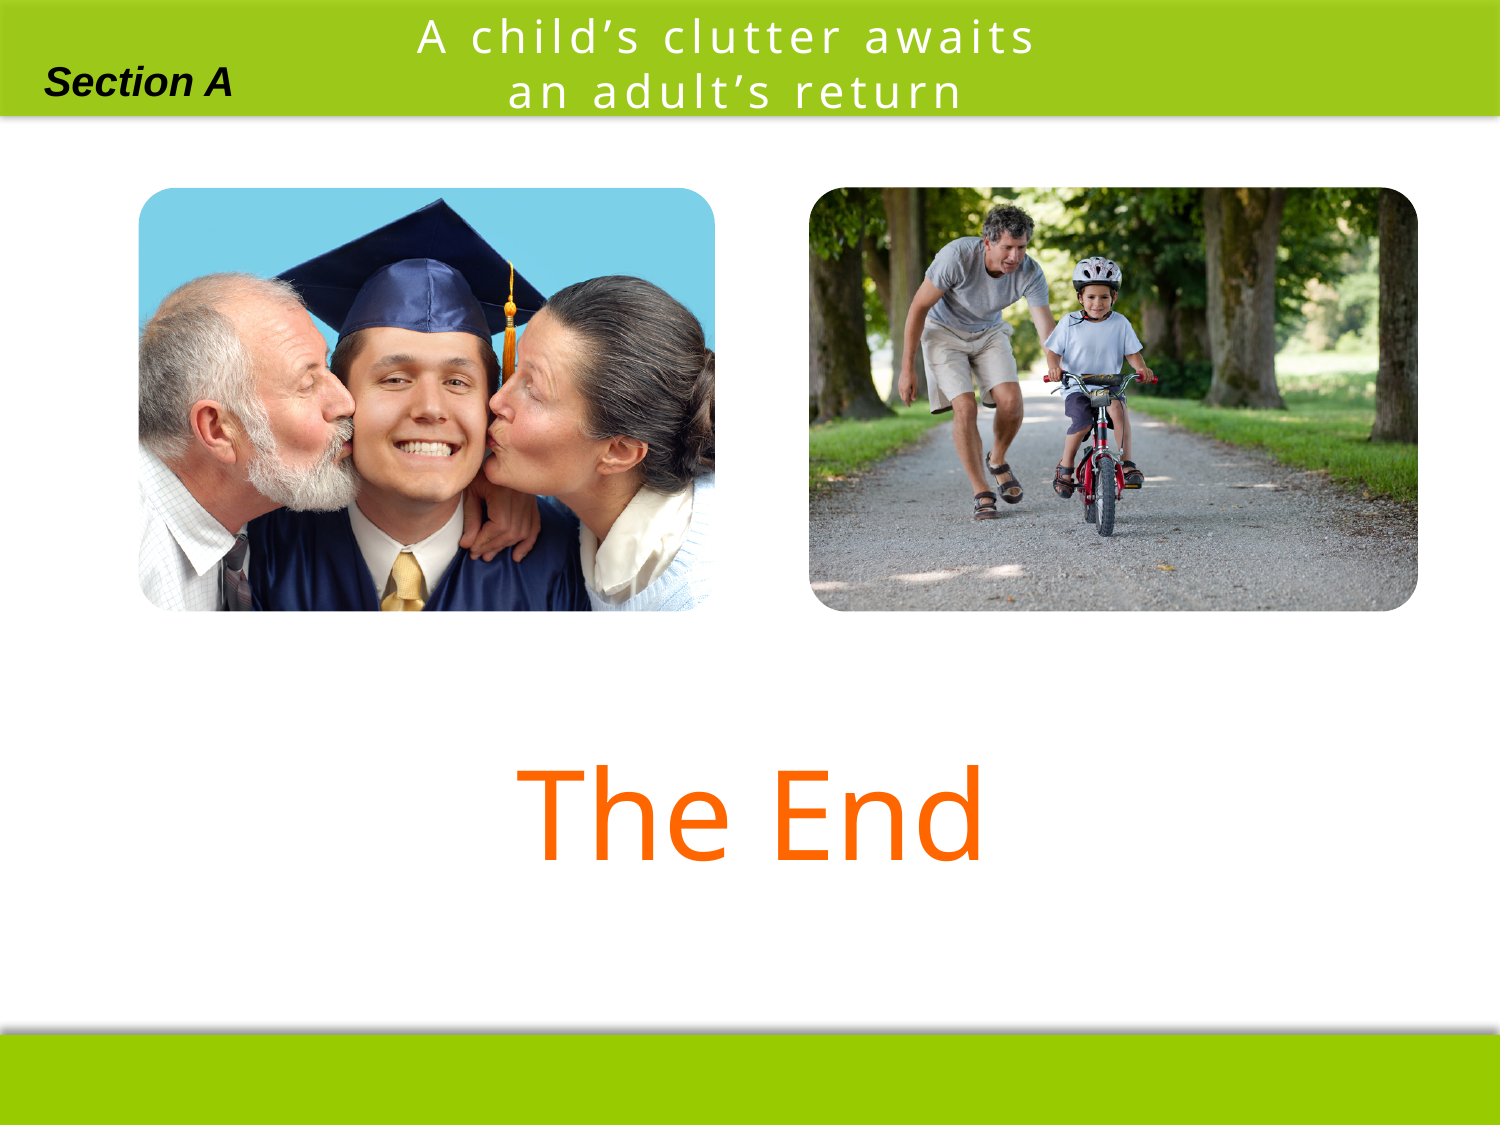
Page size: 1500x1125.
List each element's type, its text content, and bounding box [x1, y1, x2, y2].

picture [138, 187, 716, 612]
text_box The End [501, 727, 1181, 893]
text_box [0, 1033, 1500, 1125]
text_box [0, 0, 1500, 127]
picture [808, 187, 1419, 612]
